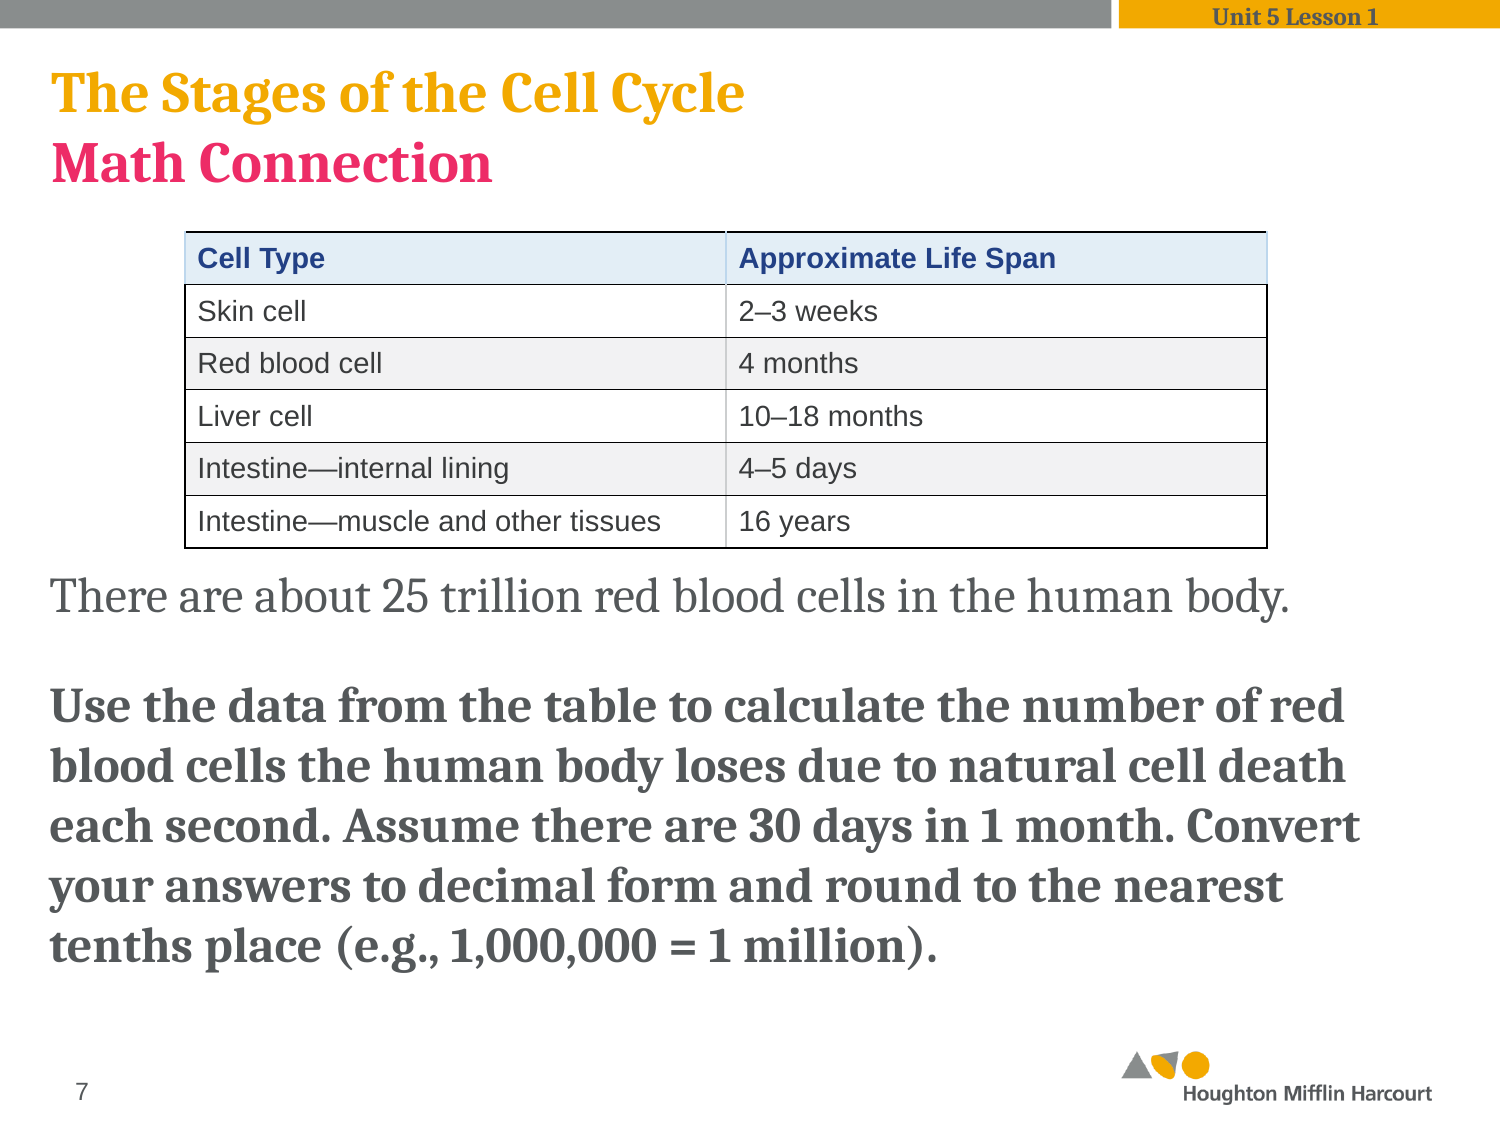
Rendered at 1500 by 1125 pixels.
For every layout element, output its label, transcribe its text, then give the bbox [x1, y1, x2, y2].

table_cell Intestine—muscle and other tissues [186, 496, 725, 547]
text_box There are about 25 trillion red blood cells in the human body. Use the data from the table to calculate the number of red blood cells the human body loses due to natural cell death each second. Assume there are 30 days in 1 month. Convert your answers to decimal form and round to the nearest tenths place (e.g., 1,000,000 = 1 million). [34, 555, 1425, 985]
table_cell Liver cell [186, 390, 725, 442]
table_cell 10–18 months [727, 390, 1266, 442]
table_cell 4–5 days [727, 443, 1266, 495]
text_box Unit 5 Lesson 1 [1197, 0, 1404, 39]
table_cell Skin cell [186, 285, 725, 337]
table_cell Red blood cell [186, 338, 725, 389]
picture [1119, 1049, 1434, 1107]
table_header Cell Type [186, 233, 725, 284]
table_cell 4 months [727, 338, 1266, 389]
table_cell 16 years [727, 496, 1266, 547]
title The Stages of the Cell Cycle Math Connection [51, 46, 1401, 150]
table_cell Intestine—internal lining [186, 443, 725, 495]
table_cell 2–3 weeks [727, 285, 1266, 337]
slide_number ‹#› [75, 1045, 187, 1106]
table_header Approximate Life Span [727, 233, 1266, 284]
